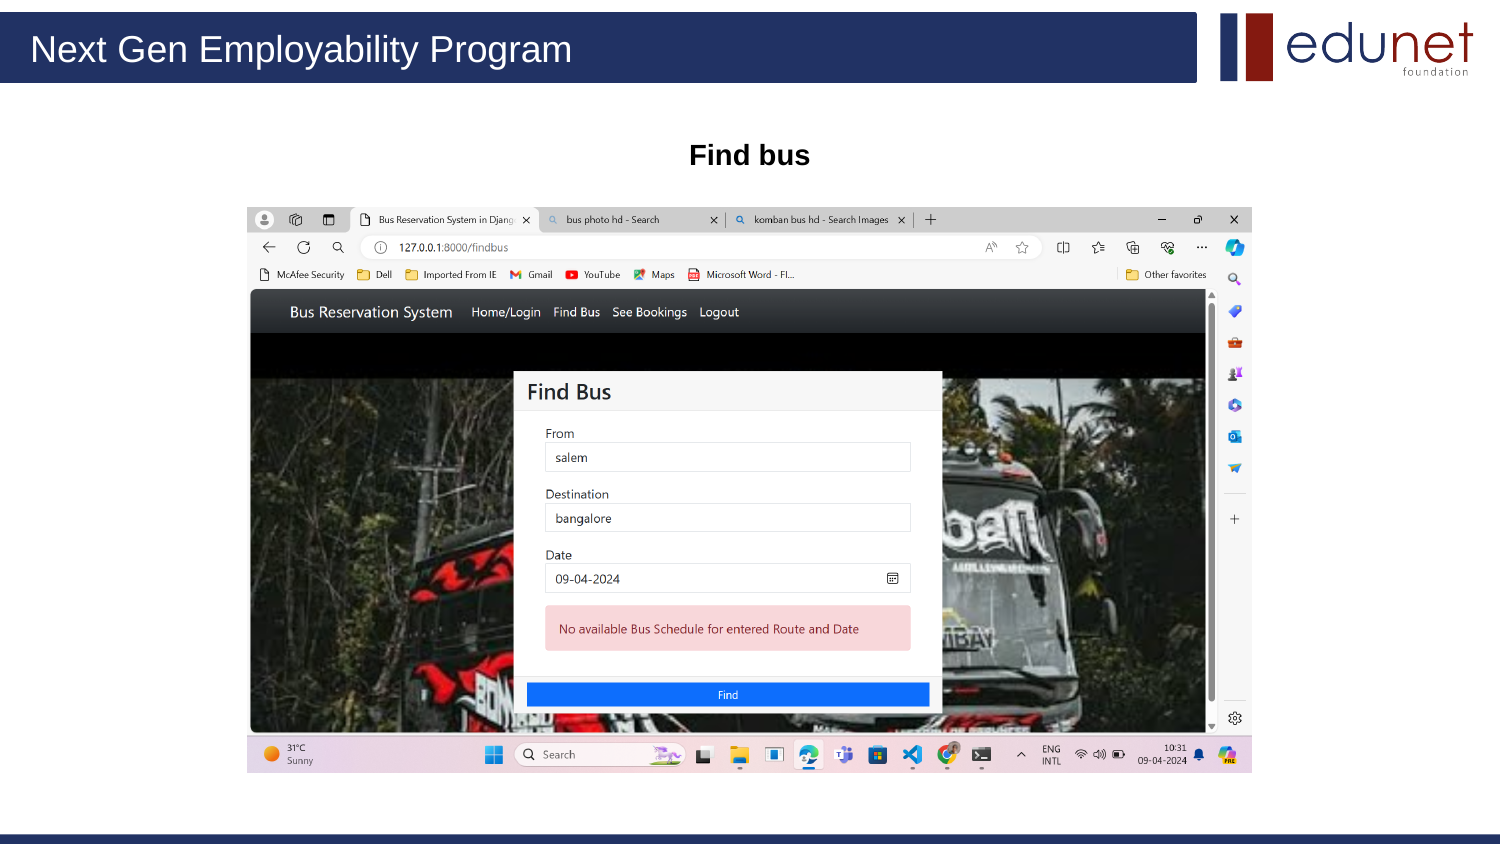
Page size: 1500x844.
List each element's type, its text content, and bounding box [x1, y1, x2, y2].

picture [1279, 14, 1482, 83]
title Find bus [103, 98, 1397, 208]
picture [247, 207, 1253, 773]
